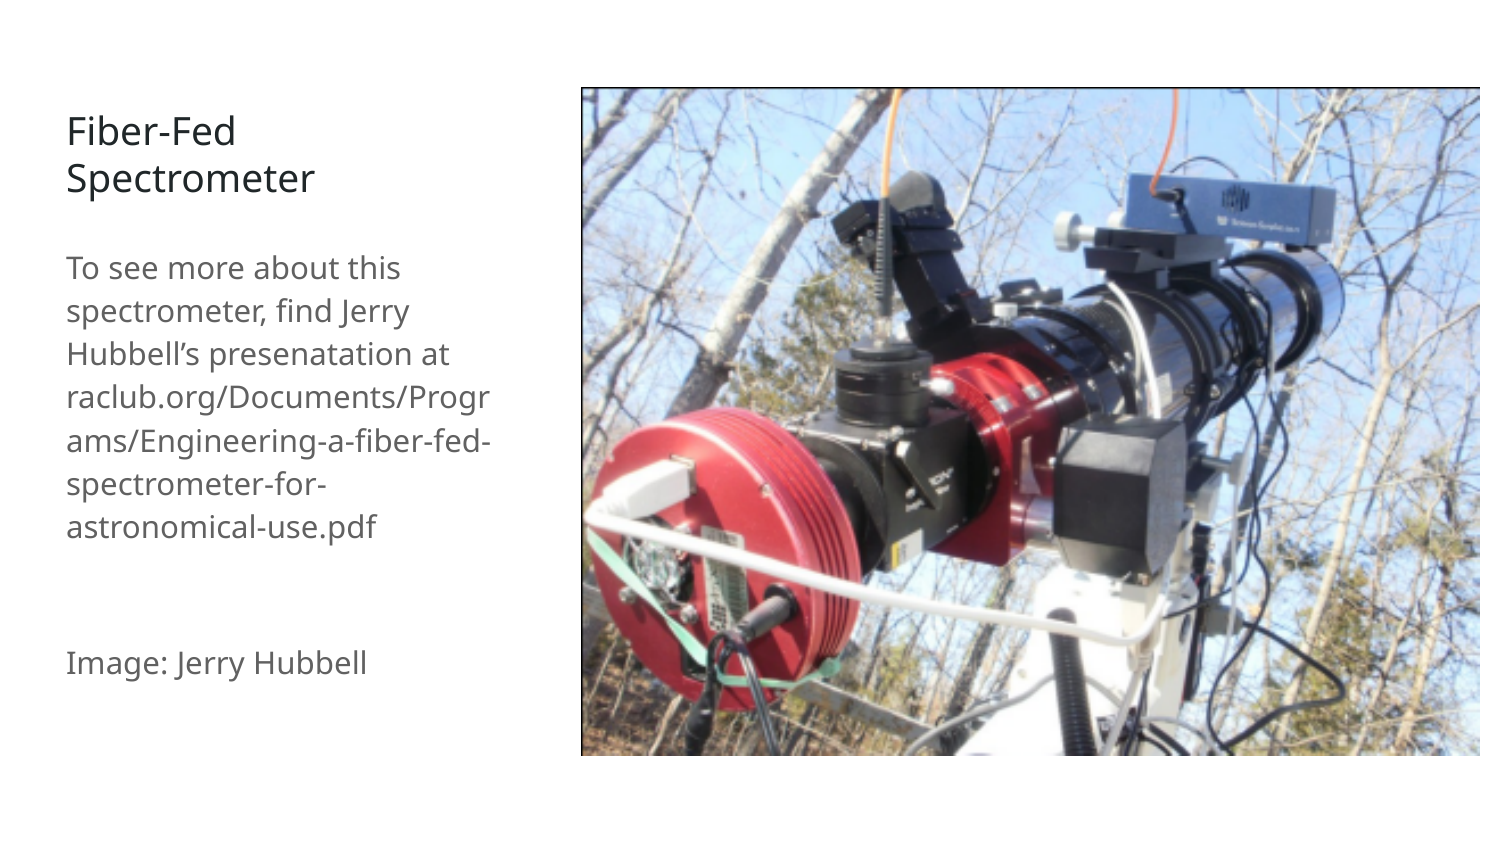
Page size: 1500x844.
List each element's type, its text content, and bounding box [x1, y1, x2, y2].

picture [581, 87, 1480, 757]
title Fiber-Fed Spectrometer [51, 91, 512, 216]
list To see more about this spectrometer, find Jerry Hubbell’s presenatation at raclub.org/Documents/Programs/Engineering-a-fiber-fed-spectrometer-for-astronomical-use.pdf Image: Jerry Hubbell [51, 227, 512, 750]
